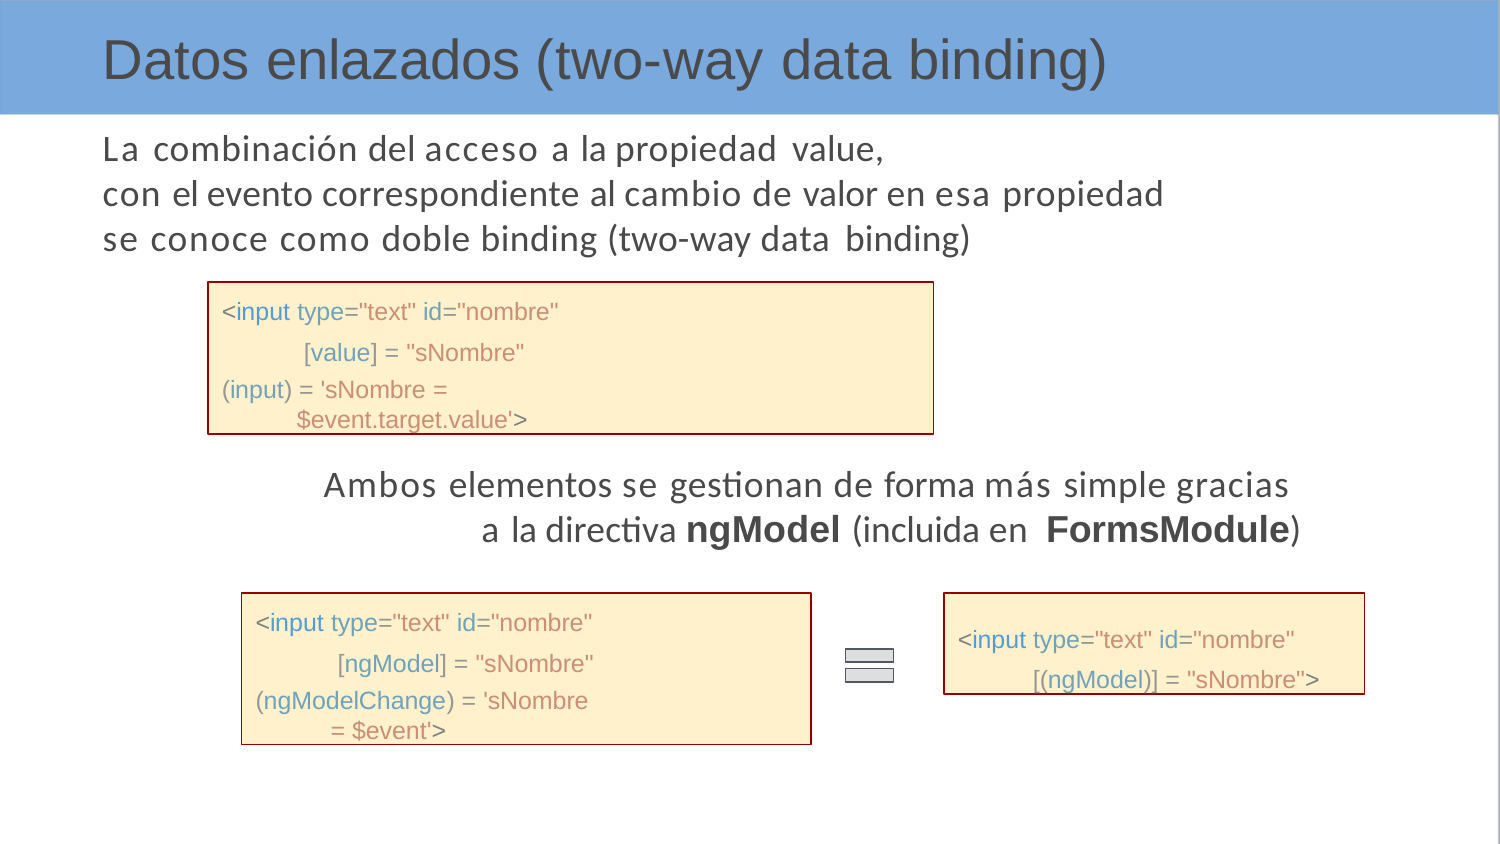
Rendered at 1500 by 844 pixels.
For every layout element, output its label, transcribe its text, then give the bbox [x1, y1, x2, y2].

text_box La combinación del acceso a la propiedad value, con el evento correspondiente al cambio de valor en esa propiedad se conoce como doble binding (two-way data binding) [100, 121, 1191, 259]
text_box <input type="text" id="nombre" [ngModel] = "sNombre" (ngModelChange) = 'sNombre = $event'> [241, 592, 811, 745]
title Datos enlazados (two-way data binding) [100, 21, 1112, 121]
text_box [844, 647, 895, 683]
text_box <input type="text" id="nombre" [value] = "sNombre" (input) = 'sNombre = $event.target.value'> [207, 282, 934, 434]
text_box Ambos elementos se gestionan de forma más simple gracias a la directiva ngModel (incluida en FormsModule) [321, 458, 1309, 551]
picture [0, 0, 1500, 844]
text_box <input type="text" id="nombre" [(ngModel)] = "sNombre"> [943, 592, 1365, 694]
